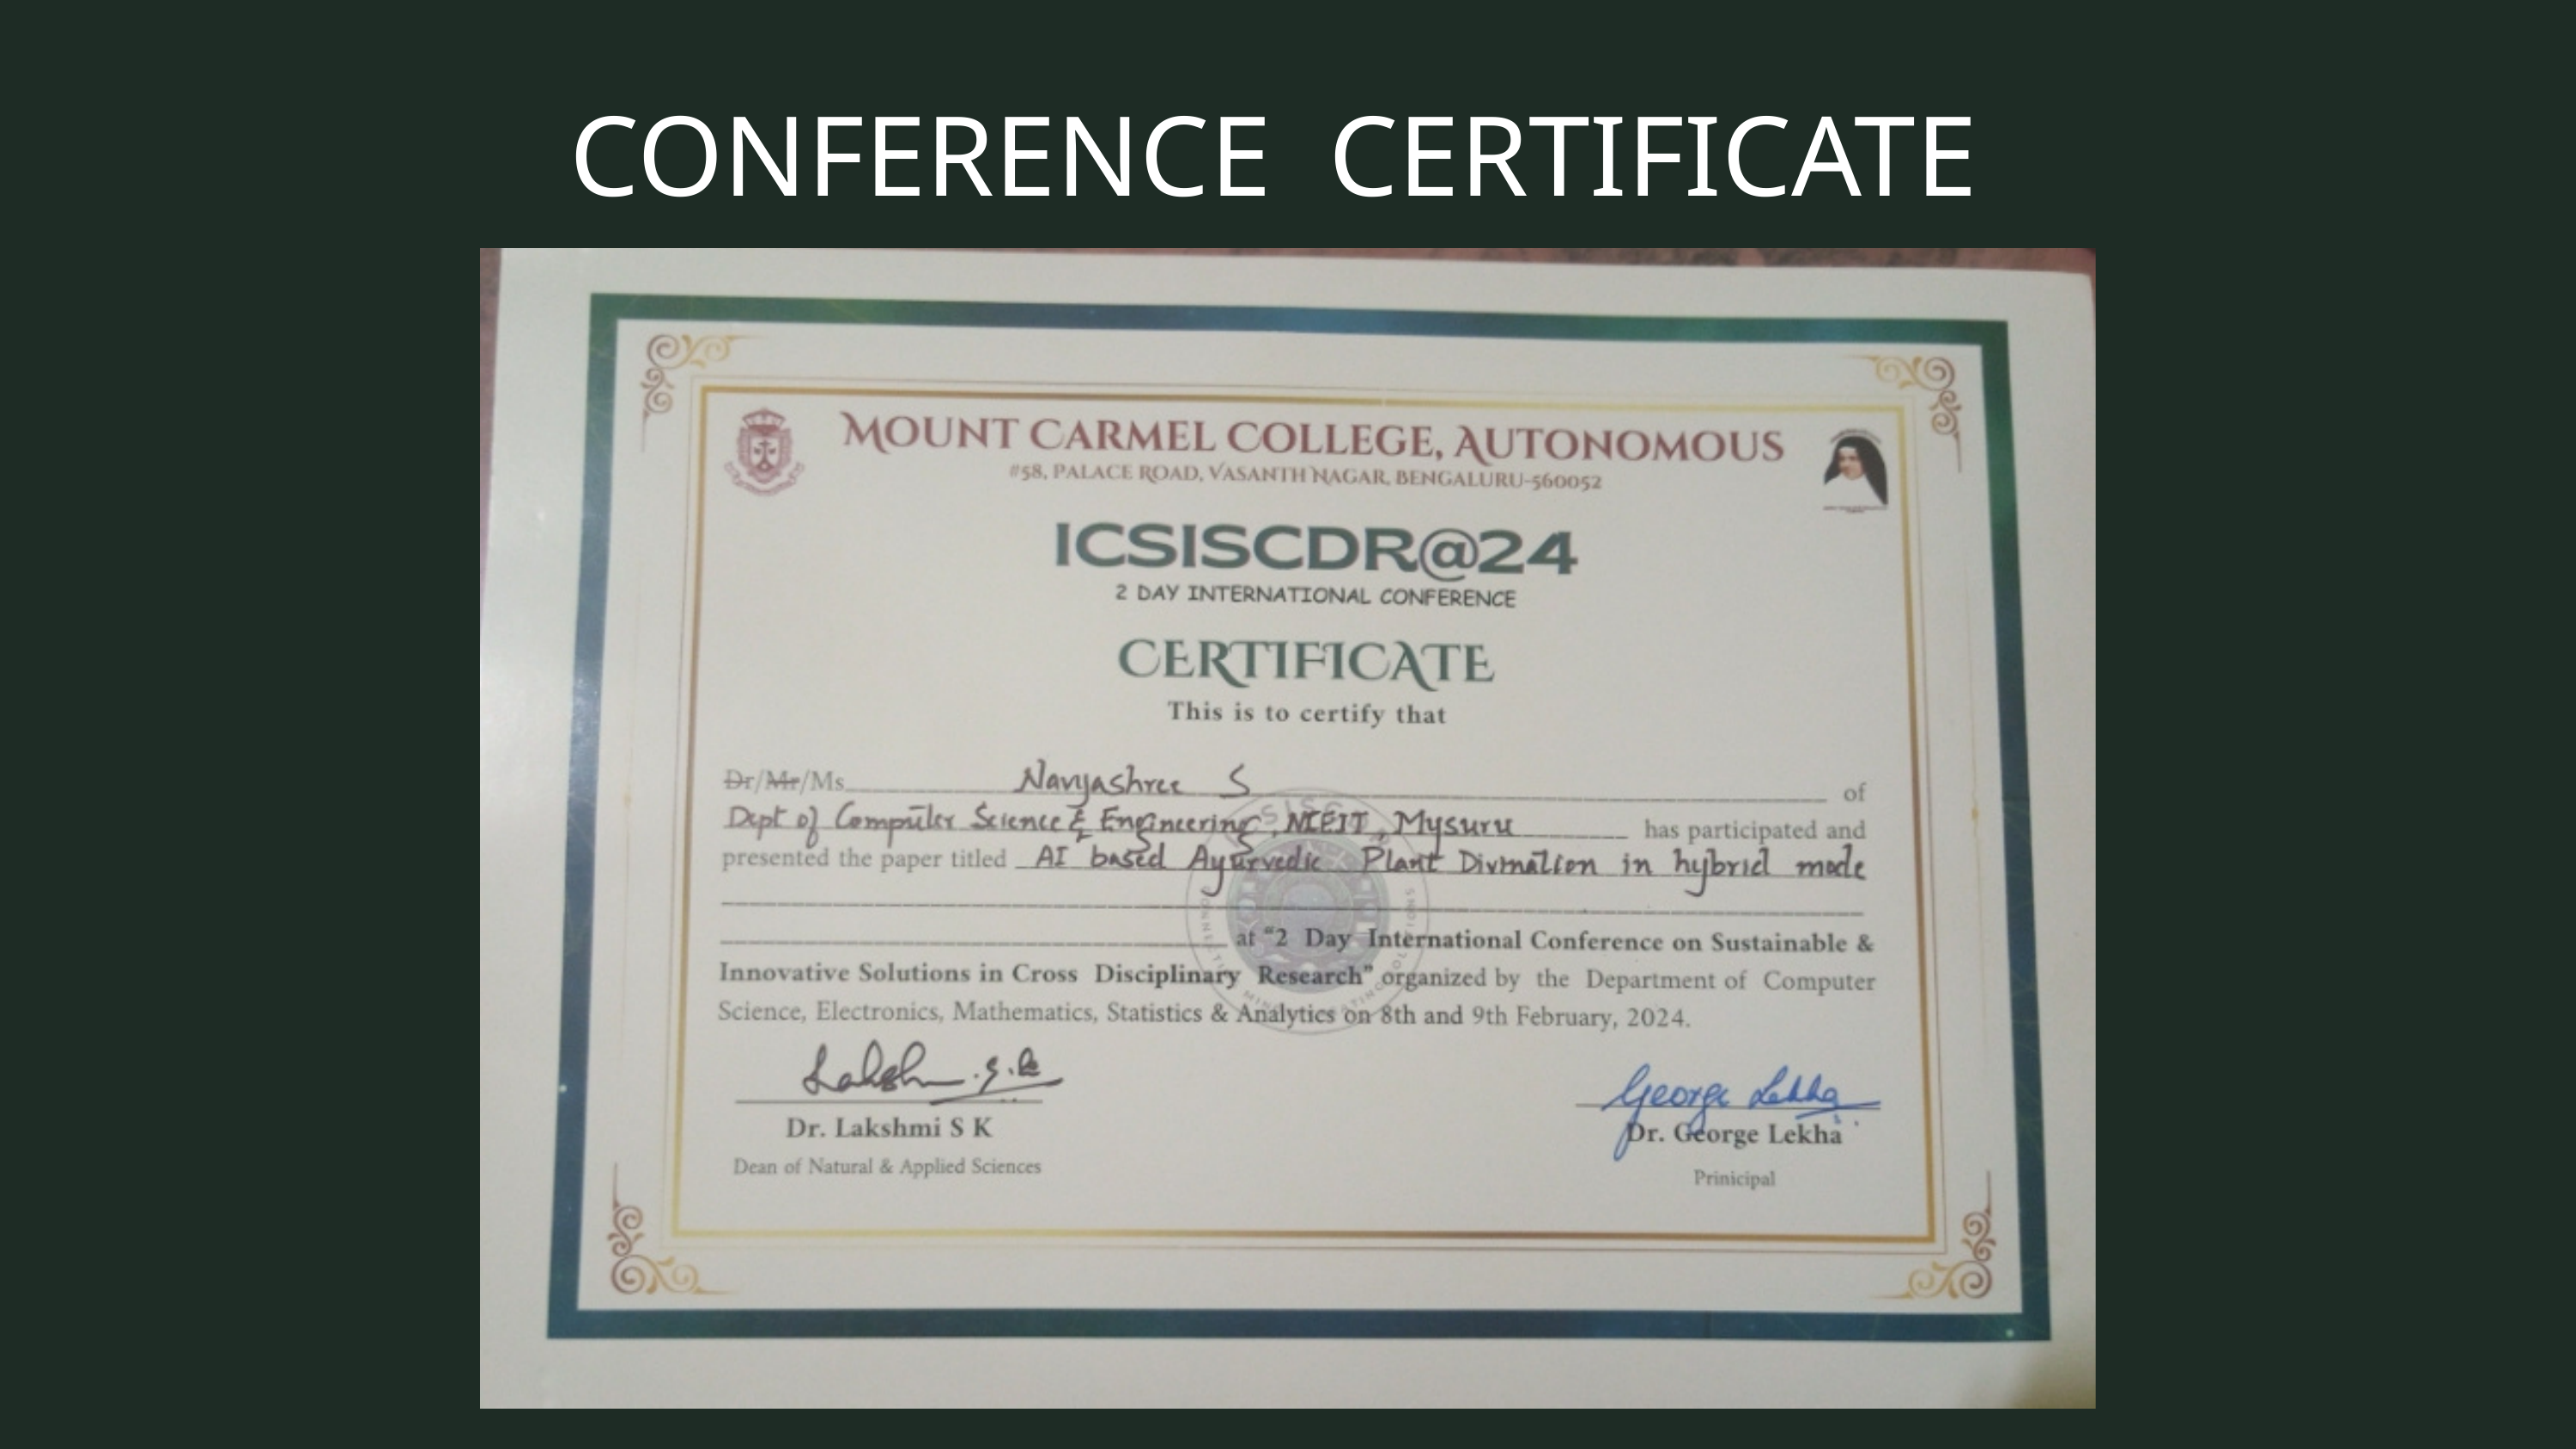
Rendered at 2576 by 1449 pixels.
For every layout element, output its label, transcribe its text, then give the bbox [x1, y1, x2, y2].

text_box CONFERENCE CERTIFICATE [518, 64, 2058, 219]
text_box [480, 248, 2096, 1409]
